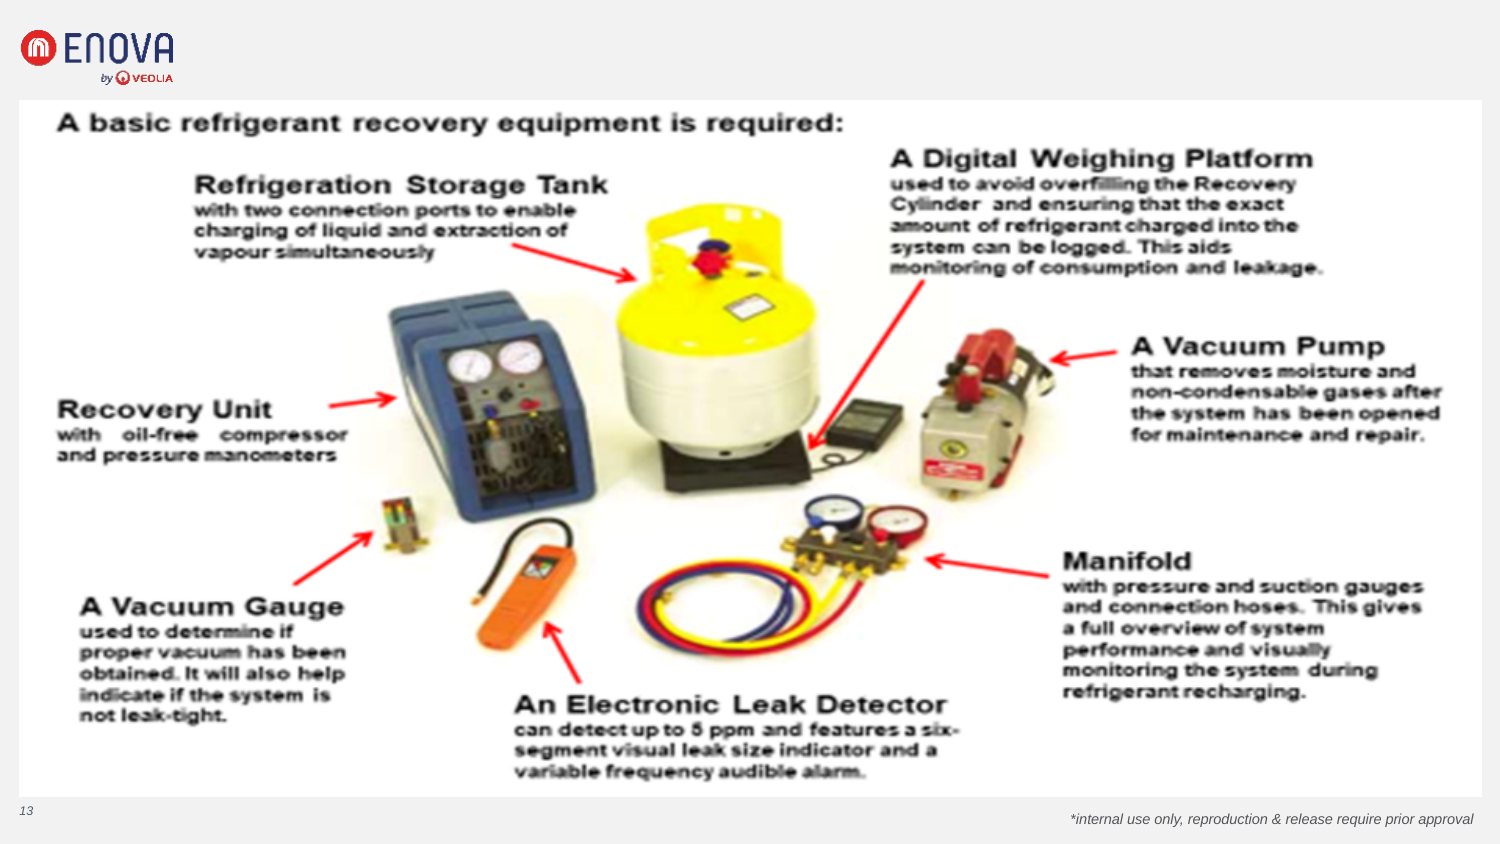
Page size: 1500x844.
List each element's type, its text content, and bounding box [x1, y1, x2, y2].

slide_number 13 [19, 804, 89, 836]
picture [21, 30, 173, 85]
picture [19, 100, 1482, 797]
